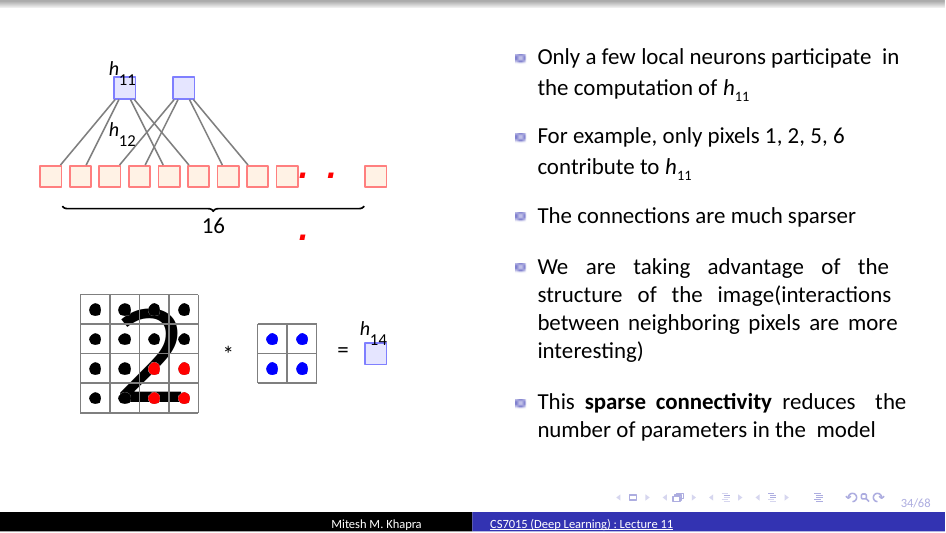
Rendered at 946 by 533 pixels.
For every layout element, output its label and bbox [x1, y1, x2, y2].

text_box [0, 511, 946, 532]
picture [0, 0, 945, 8]
text_box [535, 385, 908, 443]
text_box [39, 49, 365, 251]
text_box [531, 119, 912, 184]
text_box [80, 271, 199, 429]
text_box [898, 493, 941, 510]
text_box [535, 198, 878, 228]
text_box [531, 40, 912, 104]
text_box [257, 323, 317, 384]
picture [515, 398, 527, 410]
text_box [535, 249, 908, 363]
picture [515, 263, 527, 275]
text_box [364, 165, 387, 188]
picture [515, 54, 527, 65]
picture [515, 212, 527, 224]
picture [515, 133, 527, 145]
text_box [335, 308, 397, 365]
text_box [220, 337, 236, 367]
